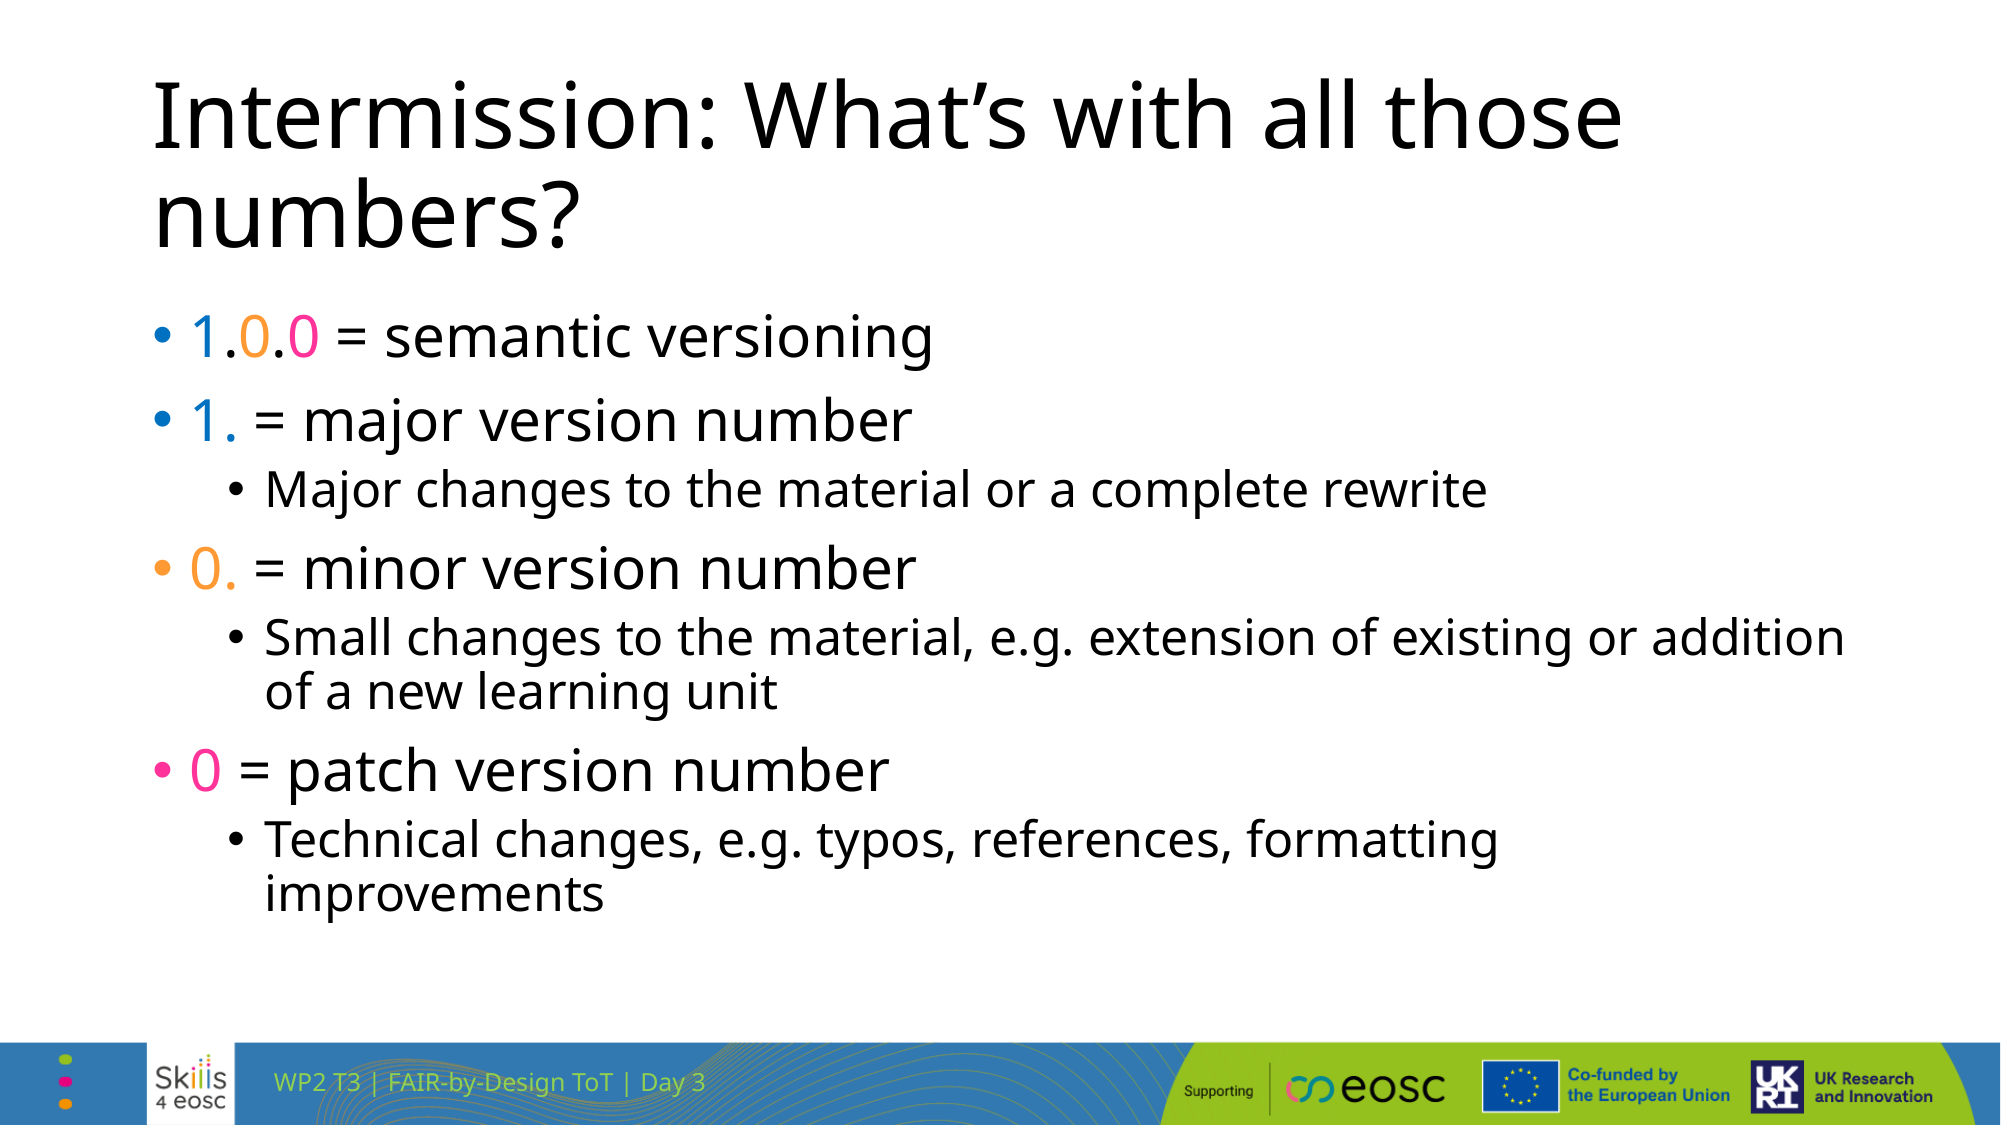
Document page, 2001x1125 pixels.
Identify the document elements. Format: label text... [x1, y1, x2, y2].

footer WP2 T3 | FAIR-by-Design ToT | Day 3 [258, 1052, 1140, 1112]
picture [0, 0, 2001, 1125]
title Intermission: What’s with all those numbers? [137, 59, 1863, 278]
list 1.0.0 = semantic versioning 1. = major version number Major changes to the material or a complete rewrite 0. = minor version number Small changes to the material, e.g. extension of existing or addition of a new learning unit 0 = patch version number Technical changes, e.g. typos, references, formatting improvements [137, 299, 1863, 1014]
